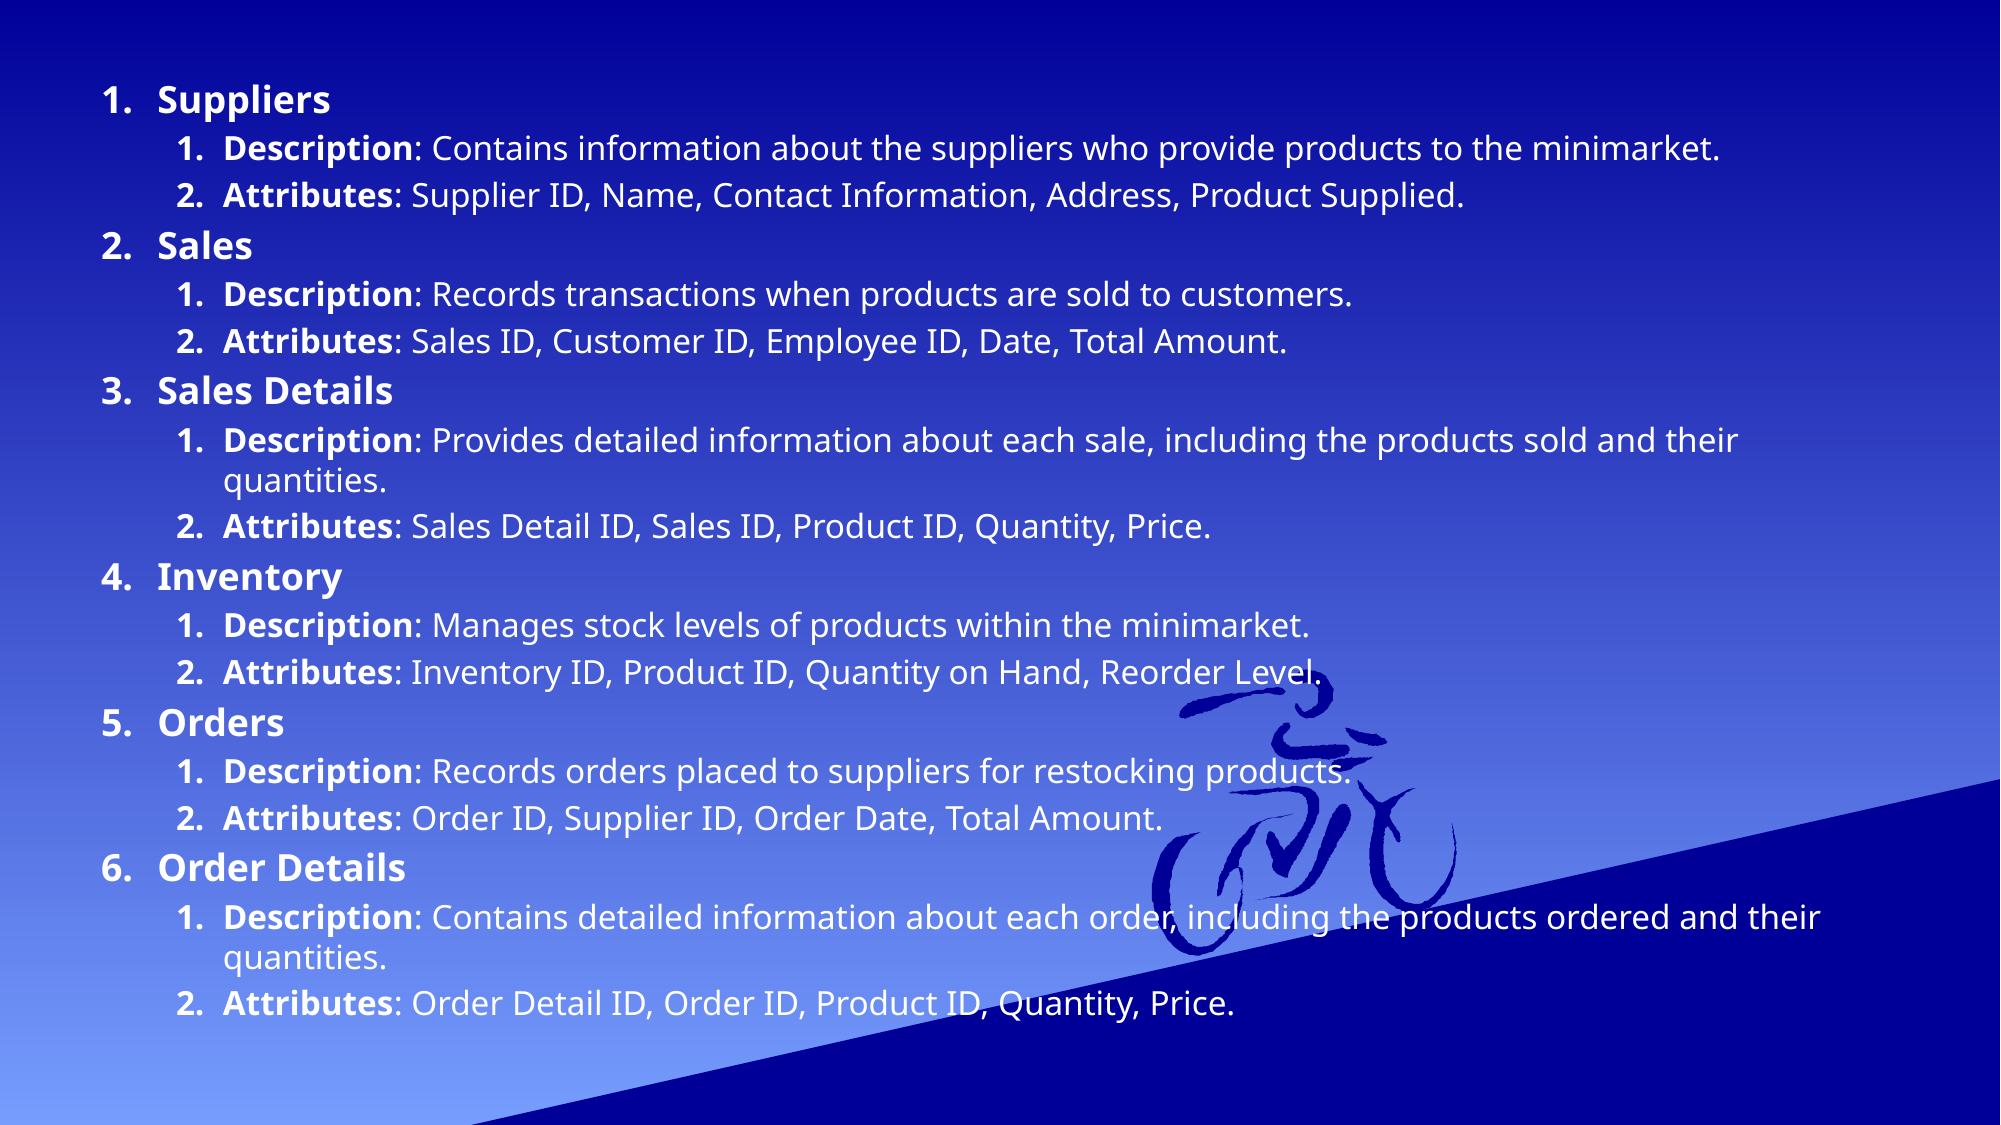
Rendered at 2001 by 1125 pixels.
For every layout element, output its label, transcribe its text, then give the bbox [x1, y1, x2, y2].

list Suppliers Description: Contains information about the suppliers who provide products to the minimarket. Attributes: Supplier ID, Name, Contact Information, Address, Product Supplied. Sales Description: Records transactions when products are sold to customers. Attributes: Sales ID, Customer ID, Employee ID, Date, Total Amount. Sales Details Description: Provides detailed information about each sale, including the products sold and their quantities. Attributes: Sales Detail ID, Sales ID, Product ID, Quantity, Price. Inventory Description: Manages stock levels of products within the minimarket. Attributes: Inventory ID, Product ID, Quantity on Hand, Reorder Level. Orders Description: Records orders placed to suppliers for restocking products. Attributes: Order ID, Supplier ID, Order Date, Total Amount. Order Details Description: Contains detailed information about each order, including the products ordered and their quantities. Attributes: Order Detail ID, Order ID, Product ID, Quantity, Price. [86, 68, 1916, 1002]
